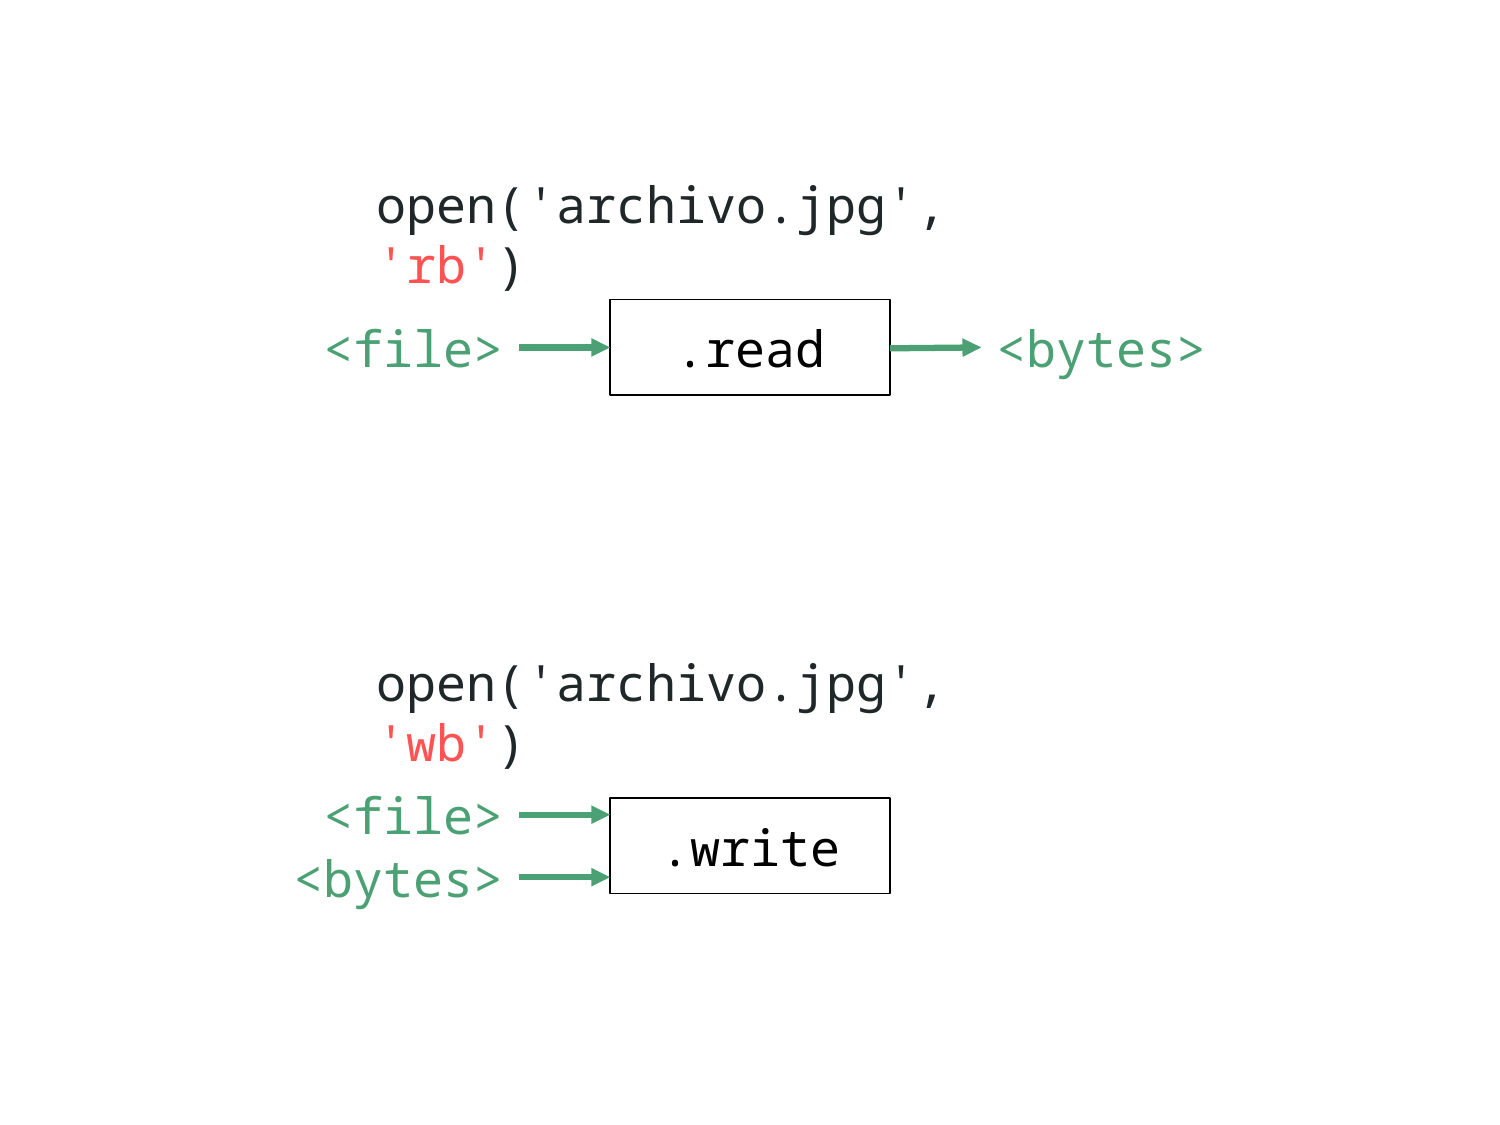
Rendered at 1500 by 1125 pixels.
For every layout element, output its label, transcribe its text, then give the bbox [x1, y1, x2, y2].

text_box .read [610, 299, 890, 396]
text_box .write [610, 798, 890, 894]
text_box <bytes> [981, 299, 1461, 396]
text_box open('archivo.jpg', 'rb') [361, 158, 1113, 256]
text_box open('archivo.jpg', 'wb') [361, 636, 1113, 734]
text_box <bytes> [158, 829, 519, 925]
text_box <file> [158, 766, 519, 829]
text_box <file> [158, 299, 519, 396]
